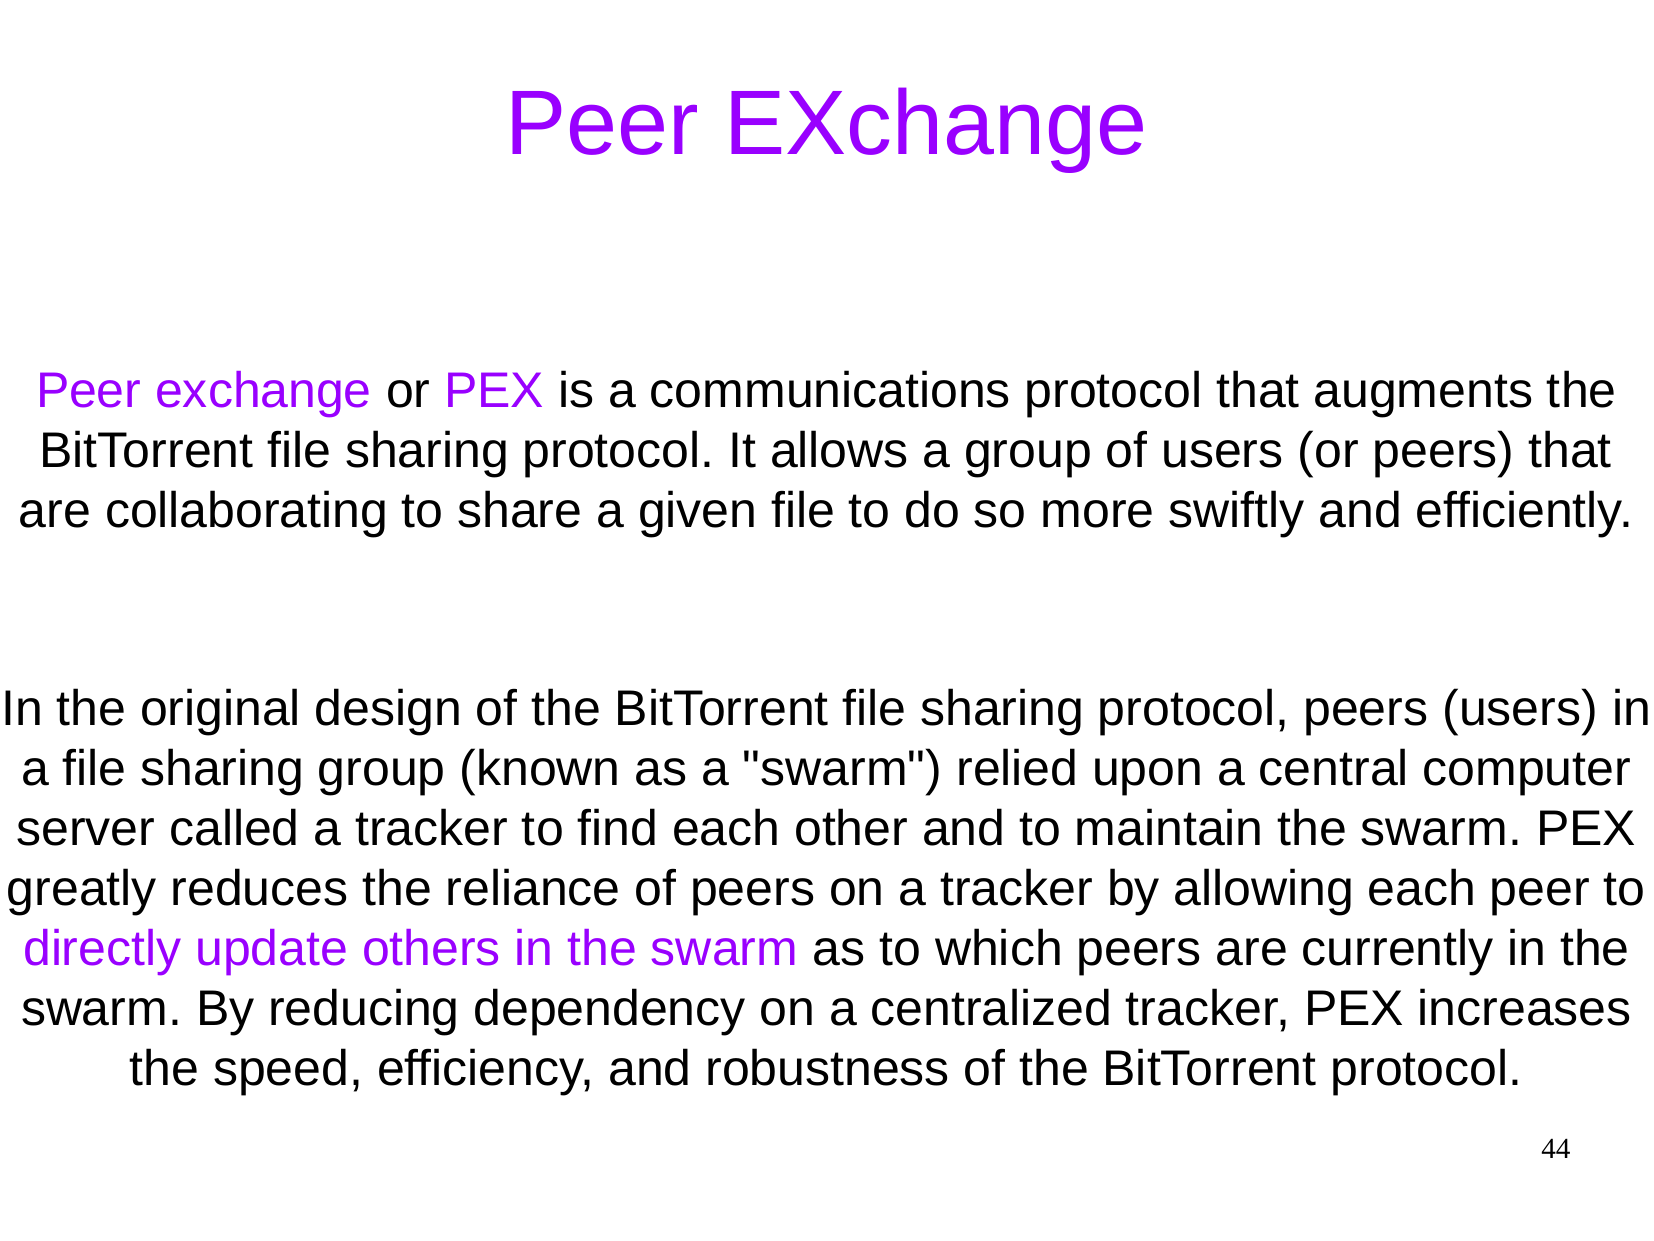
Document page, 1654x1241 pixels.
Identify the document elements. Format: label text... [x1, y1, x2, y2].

title Peer EXchange [82, 47, 1571, 189]
slide_number 44 [1185, 1129, 1571, 1216]
subtitle Peer exchange or PEX is a communications protocol that augments the BitTorrent file sharing protocol. It allows a group of users (or peers) that are collaborating to share a given file to do so more swiftly and efficiently. In the original design of the BitTorrent file sharing protocol, peers (users) in a file sharing group (known as a "swarm") relied upon a central computer server called a tracker to find each other and to maintain the swarm. PEX greatly reduces the reliance of peers on a tracker by allowing each peer to directly update others in the swarm as to which peers are currently in the swarm. By reducing dependency on a centralized tracker, PEX increases the speed, efficiency, and robustness of the BitTorrent protocol. [0, 357, 1654, 1096]
